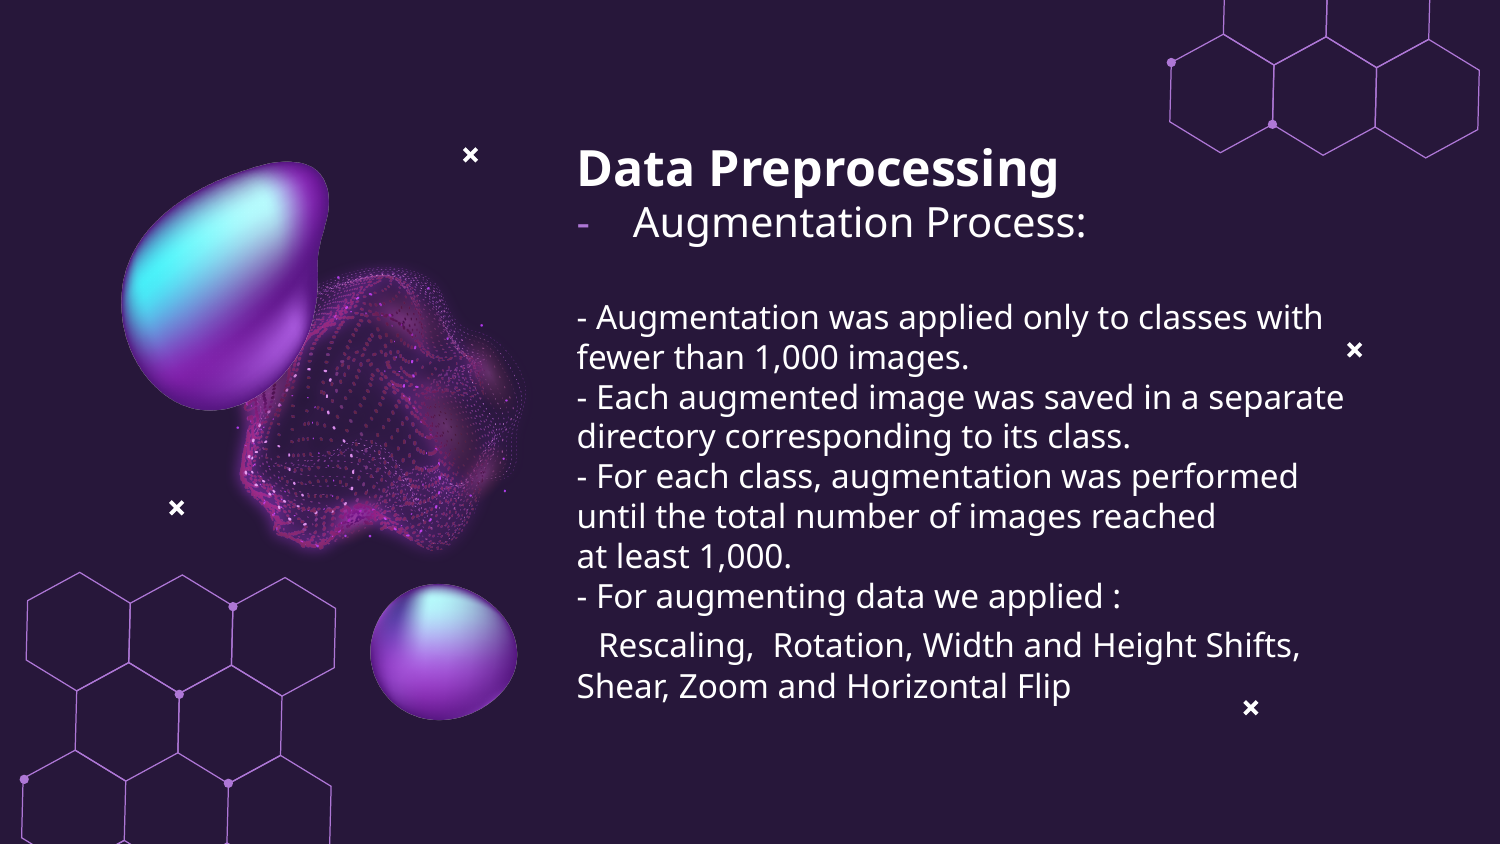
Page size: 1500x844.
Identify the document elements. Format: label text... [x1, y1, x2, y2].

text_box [1244, 701, 1258, 715]
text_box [464, 148, 478, 162]
picture [76, 135, 538, 745]
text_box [1348, 343, 1362, 357]
subtitle Data Preprocessing Augmentation Process: - Augmentation was applied only to classes with fewer than 1,000 images. - Each augmented image was saved in a separate directory corresponding to its class. - For each class, augmentation was performed until the total number of images reached at least 1,000. - For augmenting data we applied : Rescaling, Rotation, Width and Height Shifts, Shear, Zoom and Horizontal Flip [561, 52, 1383, 771]
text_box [170, 501, 184, 515]
